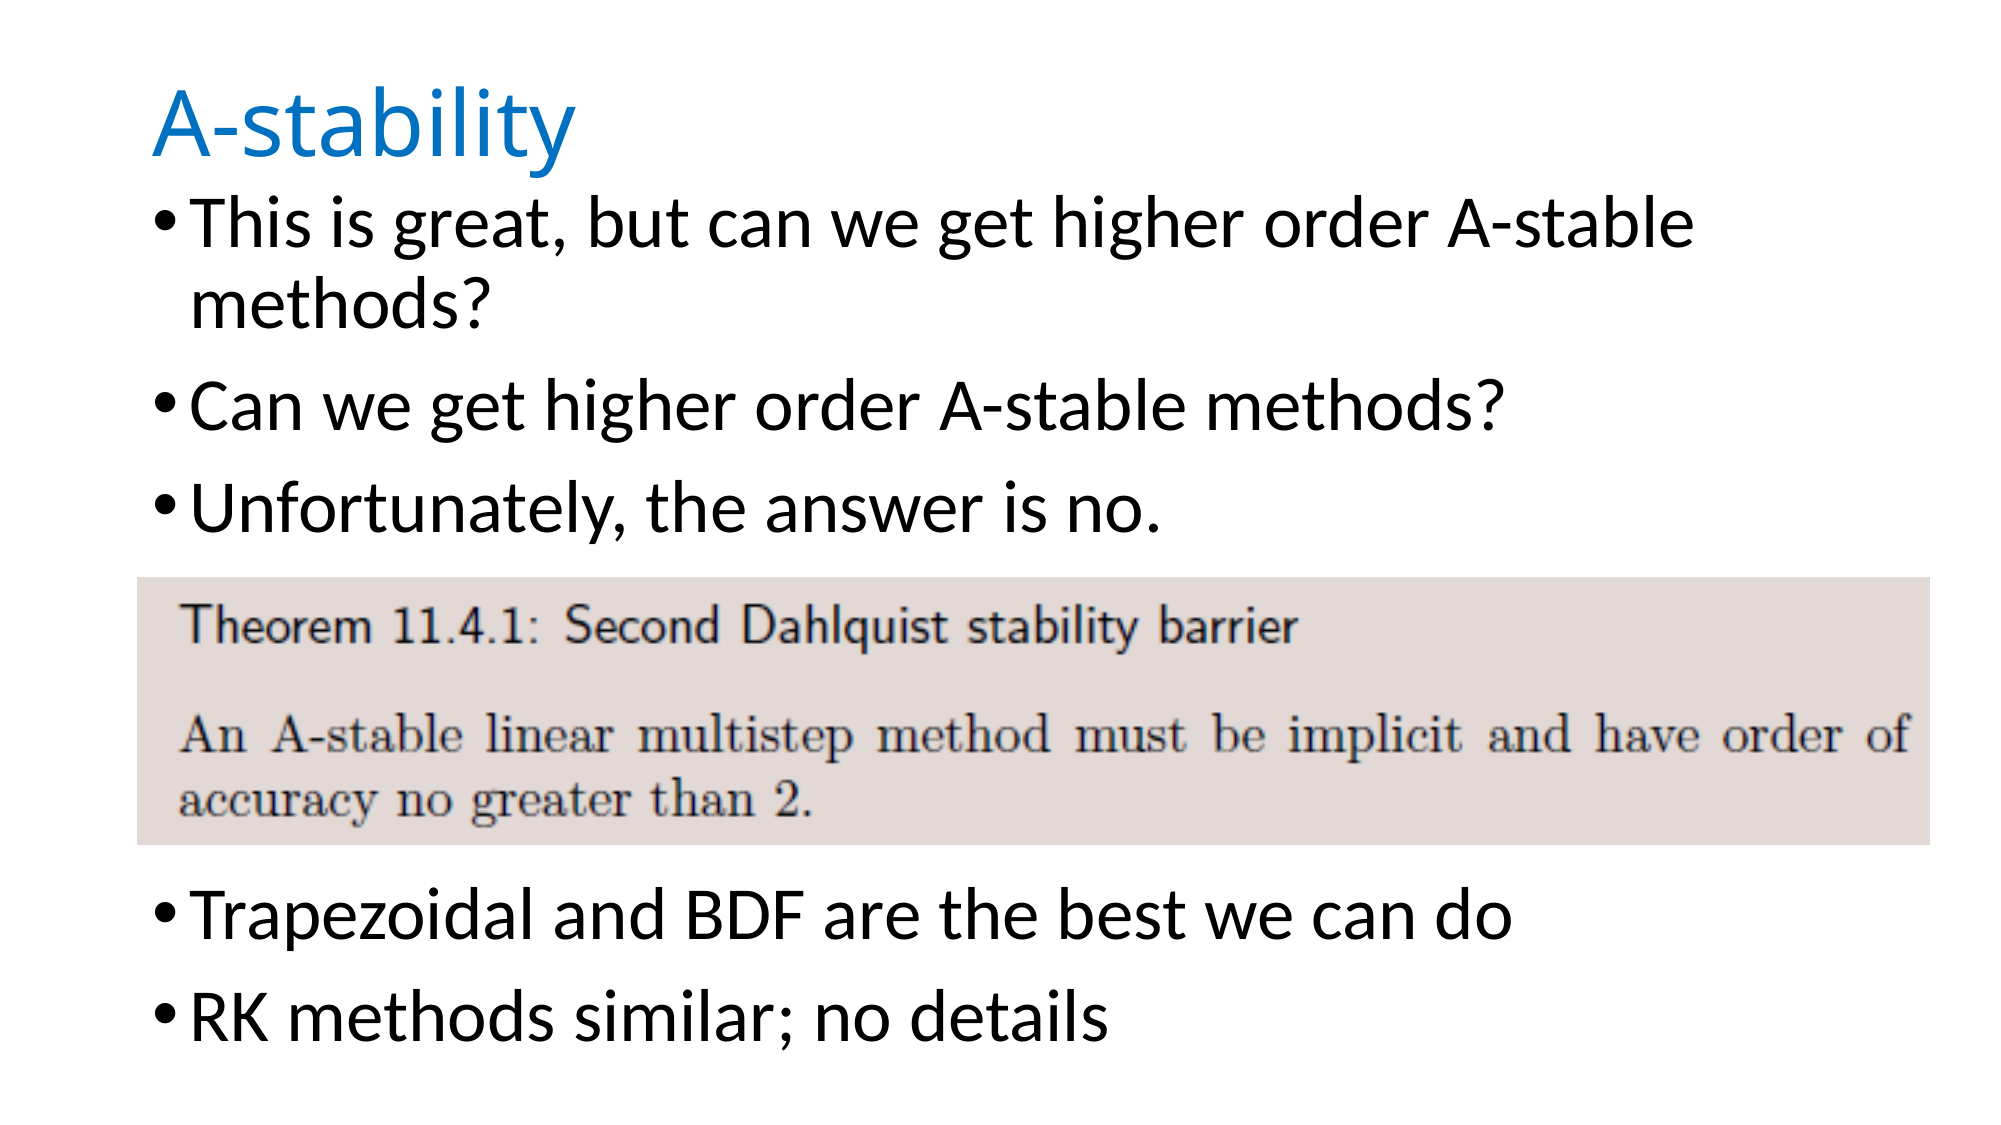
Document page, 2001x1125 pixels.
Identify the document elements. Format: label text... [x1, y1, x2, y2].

list This is great, but can we get higher order A-stable methods? Can we get higher order A-stable methods? Unfortunately, the answer is no. Trapezoidal and BDF are the best we can do RK methods similar; no details [137, 175, 1863, 577]
list This is great, but can we get higher order A-stable methods? Can we get higher order A-stable methods? Unfortunately, the answer is no. Trapezoidal and BDF are the best we can do RK methods similar; no details [137, 845, 1863, 1055]
picture [137, 577, 1930, 845]
title A-stability [137, 59, 1863, 175]
